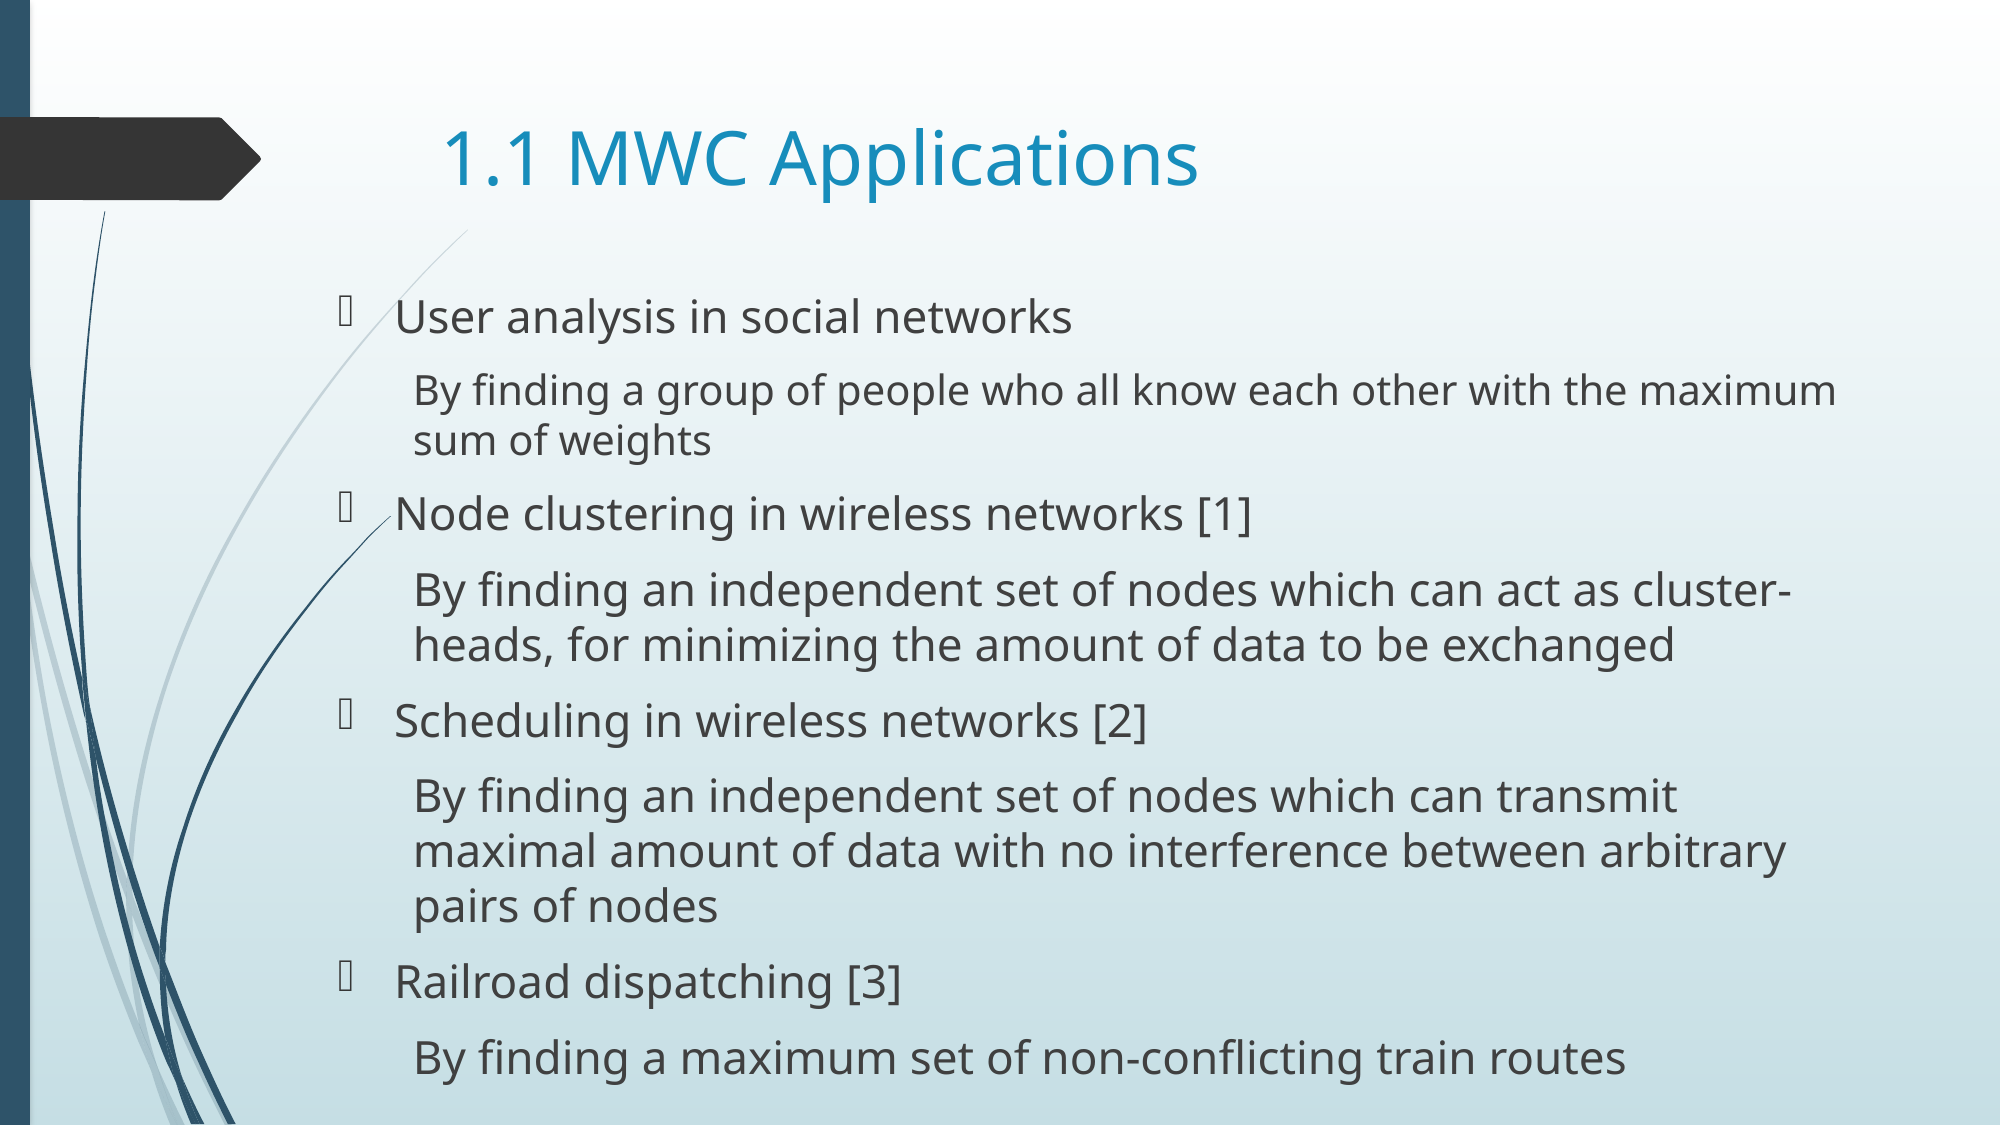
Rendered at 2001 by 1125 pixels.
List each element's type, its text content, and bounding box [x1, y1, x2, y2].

list User analysis in social networks By finding a group of people who all know each other with the maximum sum of weights Node clustering in wireless networks [1] By finding an independent set of nodes which can act as cluster-heads, for minimizing the amount of data to be exchanged Scheduling in wireless networks [2] By finding an independent set of nodes which can transmit maximal amount of data with no interference between arbitrary pairs of nodes Railroad dispatching [3] By finding a maximum set of non-conflicting train routes [322, 280, 1888, 1080]
title 1.1 MWC Applications [425, 102, 1888, 280]
